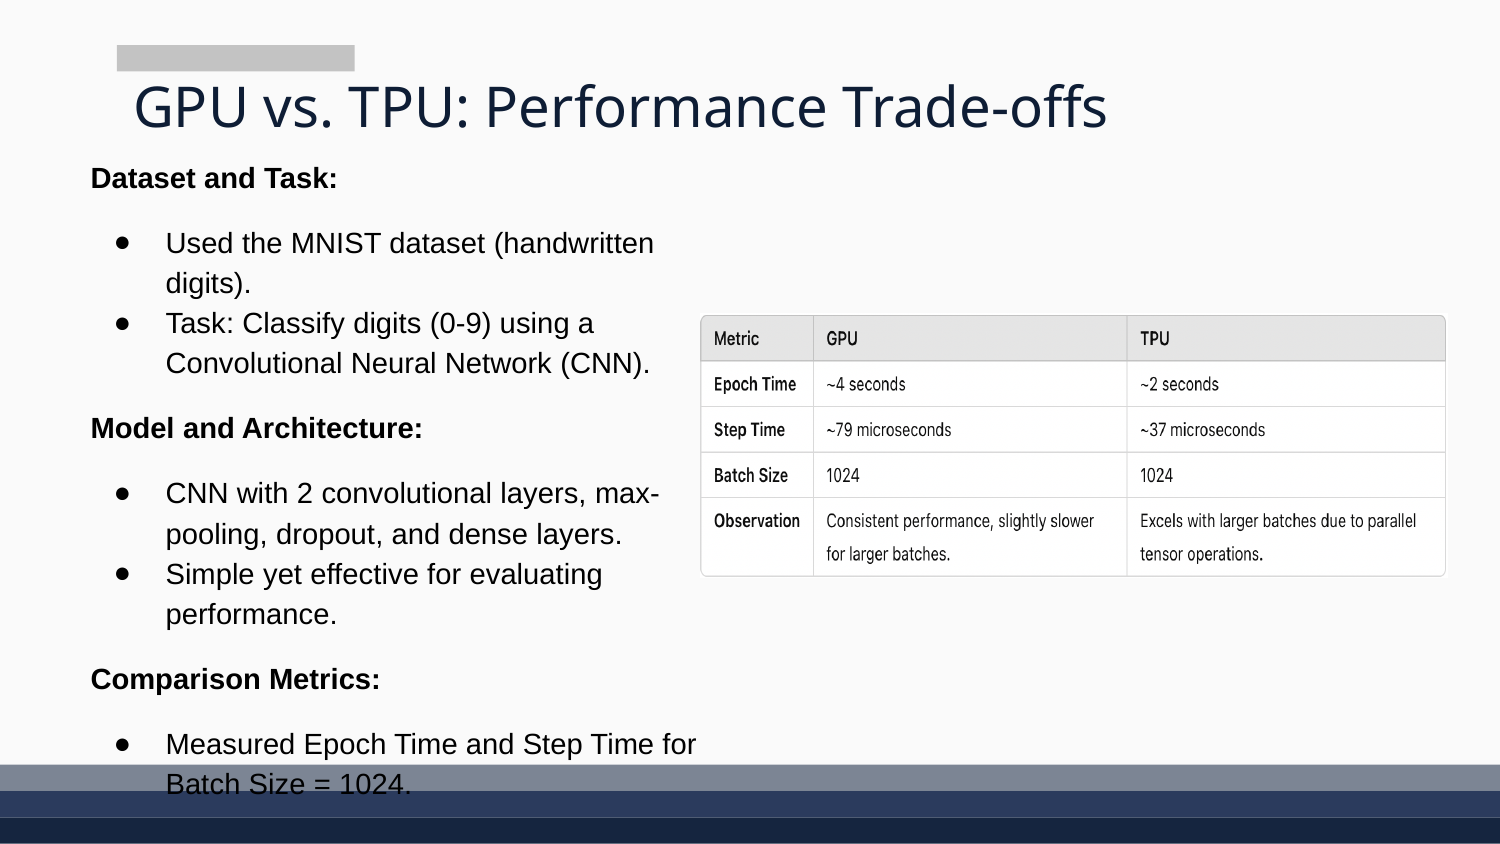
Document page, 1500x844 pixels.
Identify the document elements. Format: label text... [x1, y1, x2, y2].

title GPU vs. TPU: Performance Trade-offs [118, 46, 1382, 178]
picture [700, 312, 1448, 578]
text_box Dataset and Task: Used the MNIST dataset (handwritten digits). Task: Classify digits (0-9) using a Convolutional Neural Network (CNN). Model and Architecture: CNN with 2 convolutional layers, max-pooling, dropout, and dense layers. Simple yet effective for evaluating performance. Comparison Metrics: Measured Epoch Time and Step Time for Batch Size = 1024. [75, 138, 764, 844]
